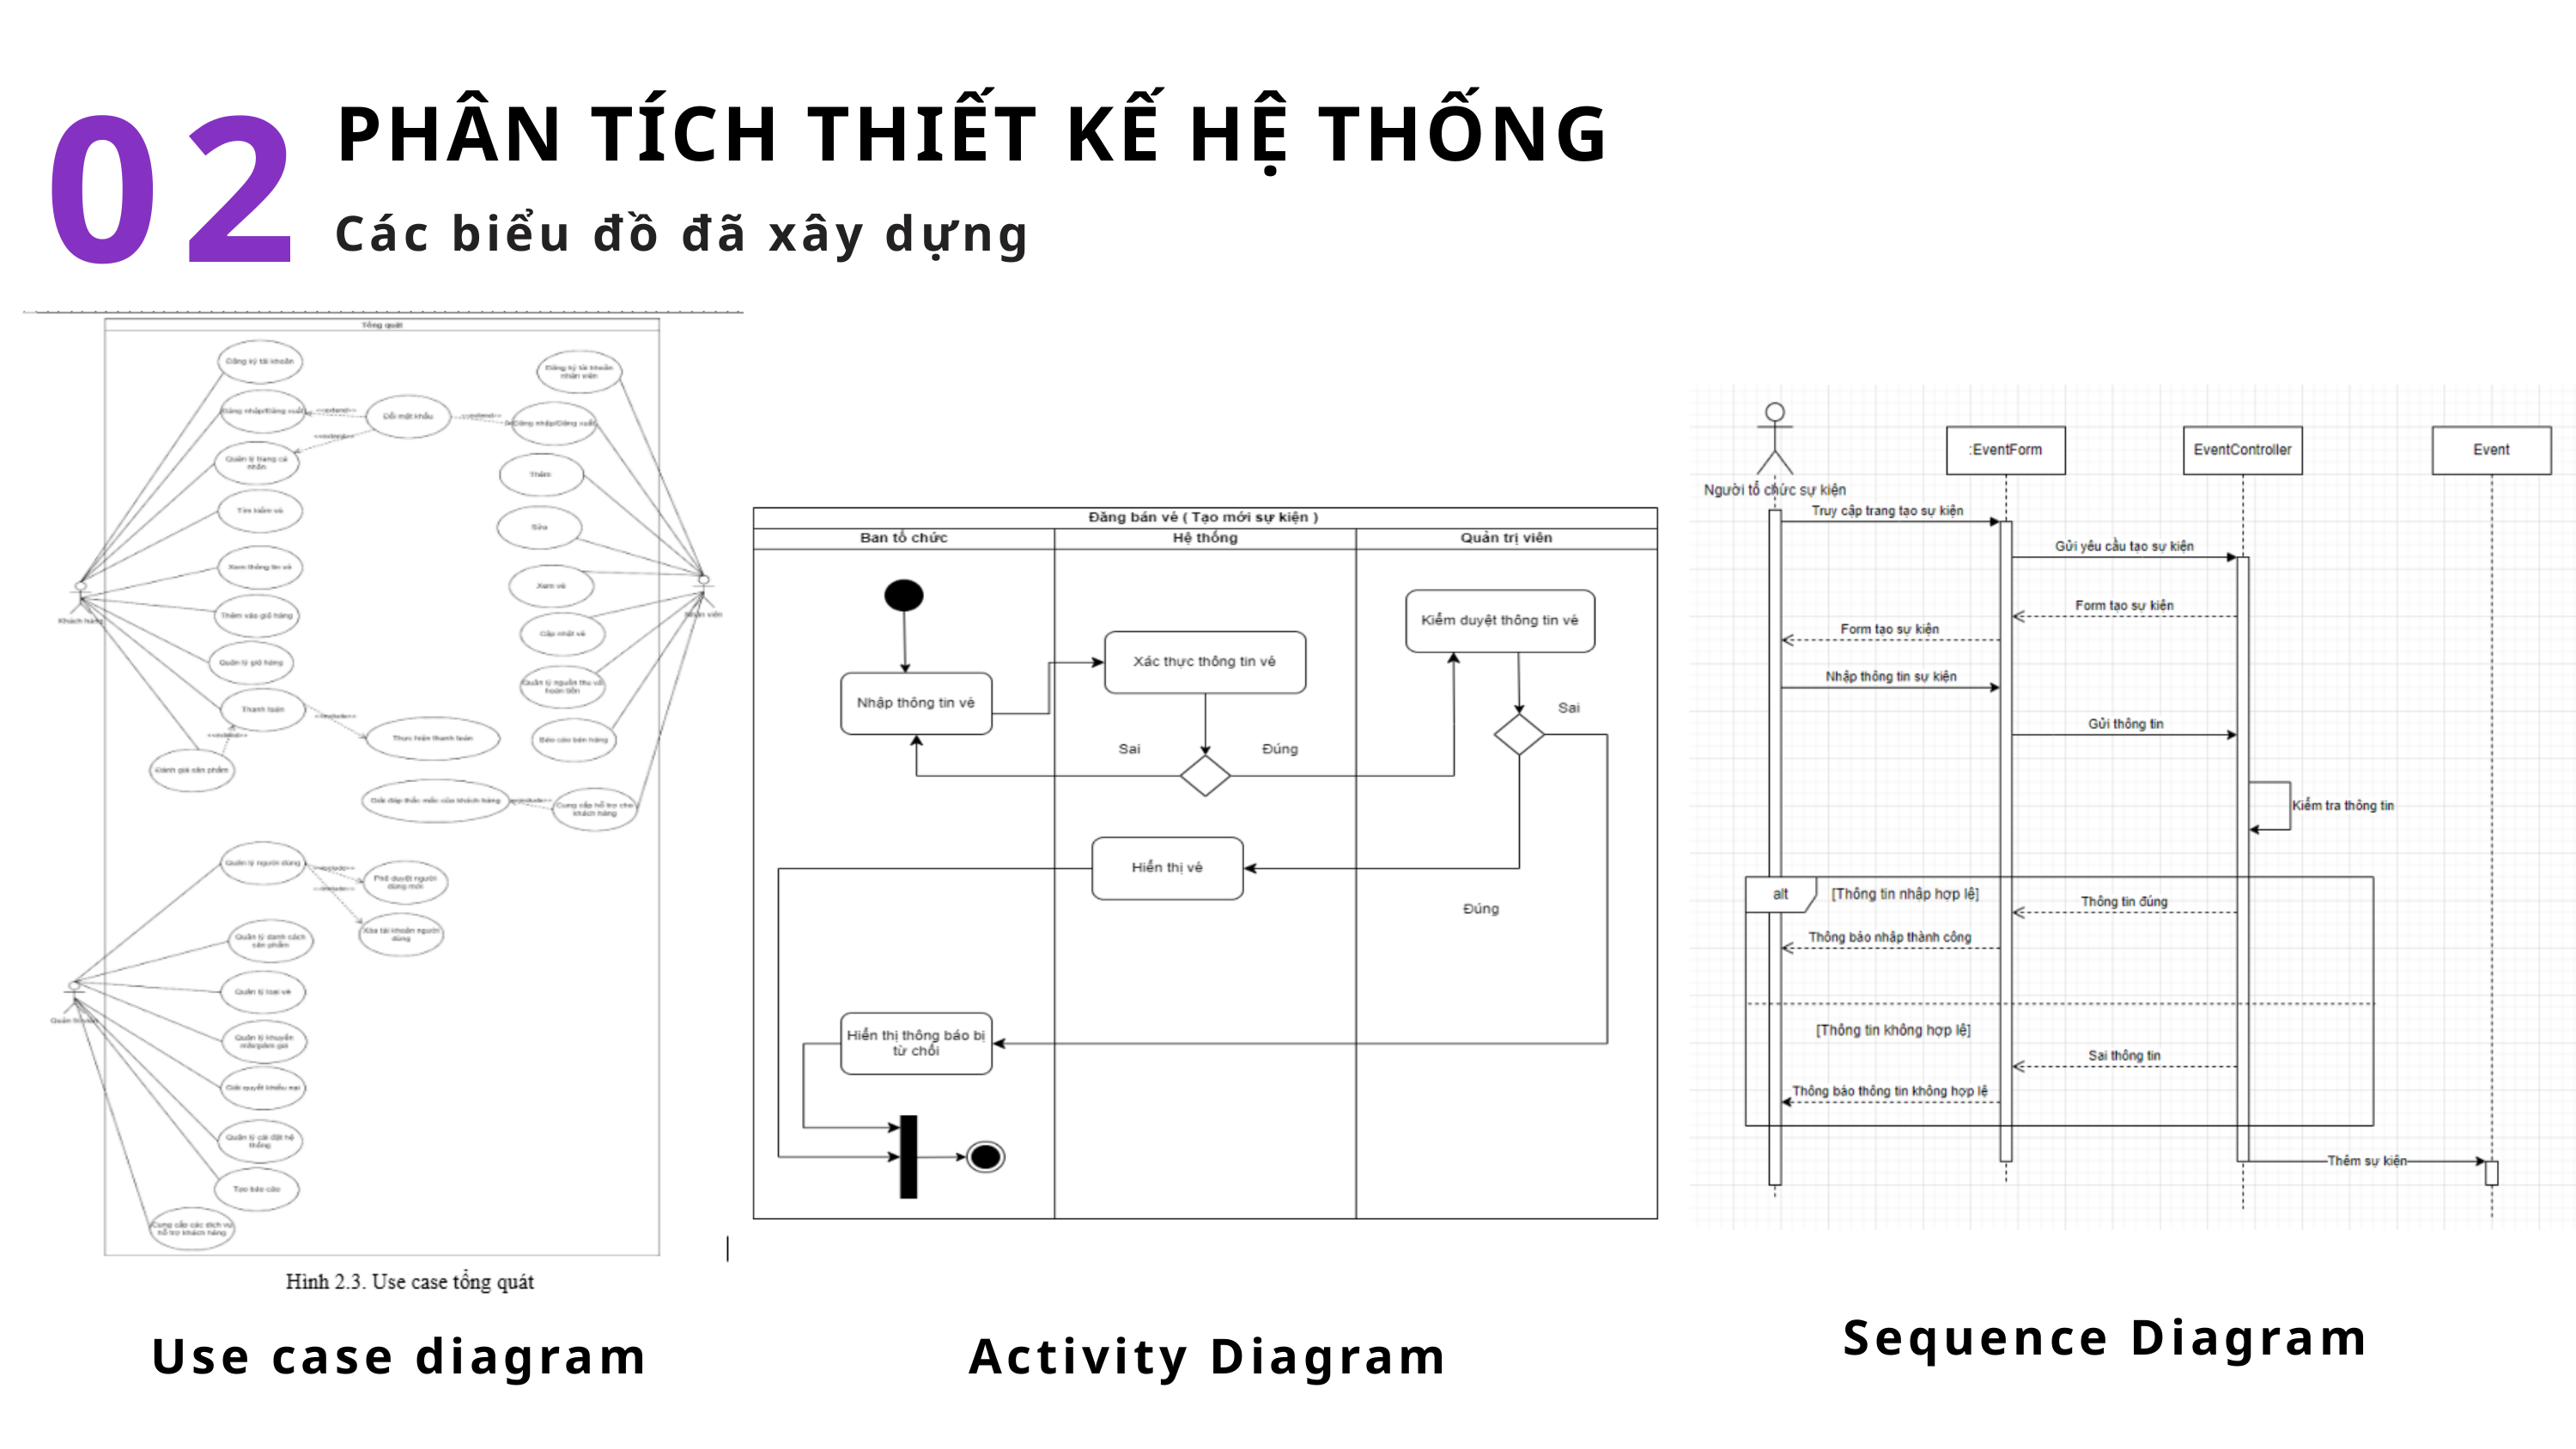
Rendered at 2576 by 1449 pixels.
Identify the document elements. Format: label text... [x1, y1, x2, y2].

text_box [22, 311, 744, 1304]
text_box [743, 500, 1673, 1230]
text_box Sequence Diagram [1825, 1296, 2386, 1365]
text_box PHÂN TÍCH THIẾT KẾ HỆ THỐNG [335, 70, 2044, 176]
text_box [1689, 385, 2576, 1230]
text_box Use case diagram [135, 1315, 680, 1384]
text_box Các biểu đồ đã xây dựng [334, 192, 1070, 261]
text_box Activity Diagram [955, 1315, 1461, 1384]
text_box 02 [22, 19, 320, 303]
